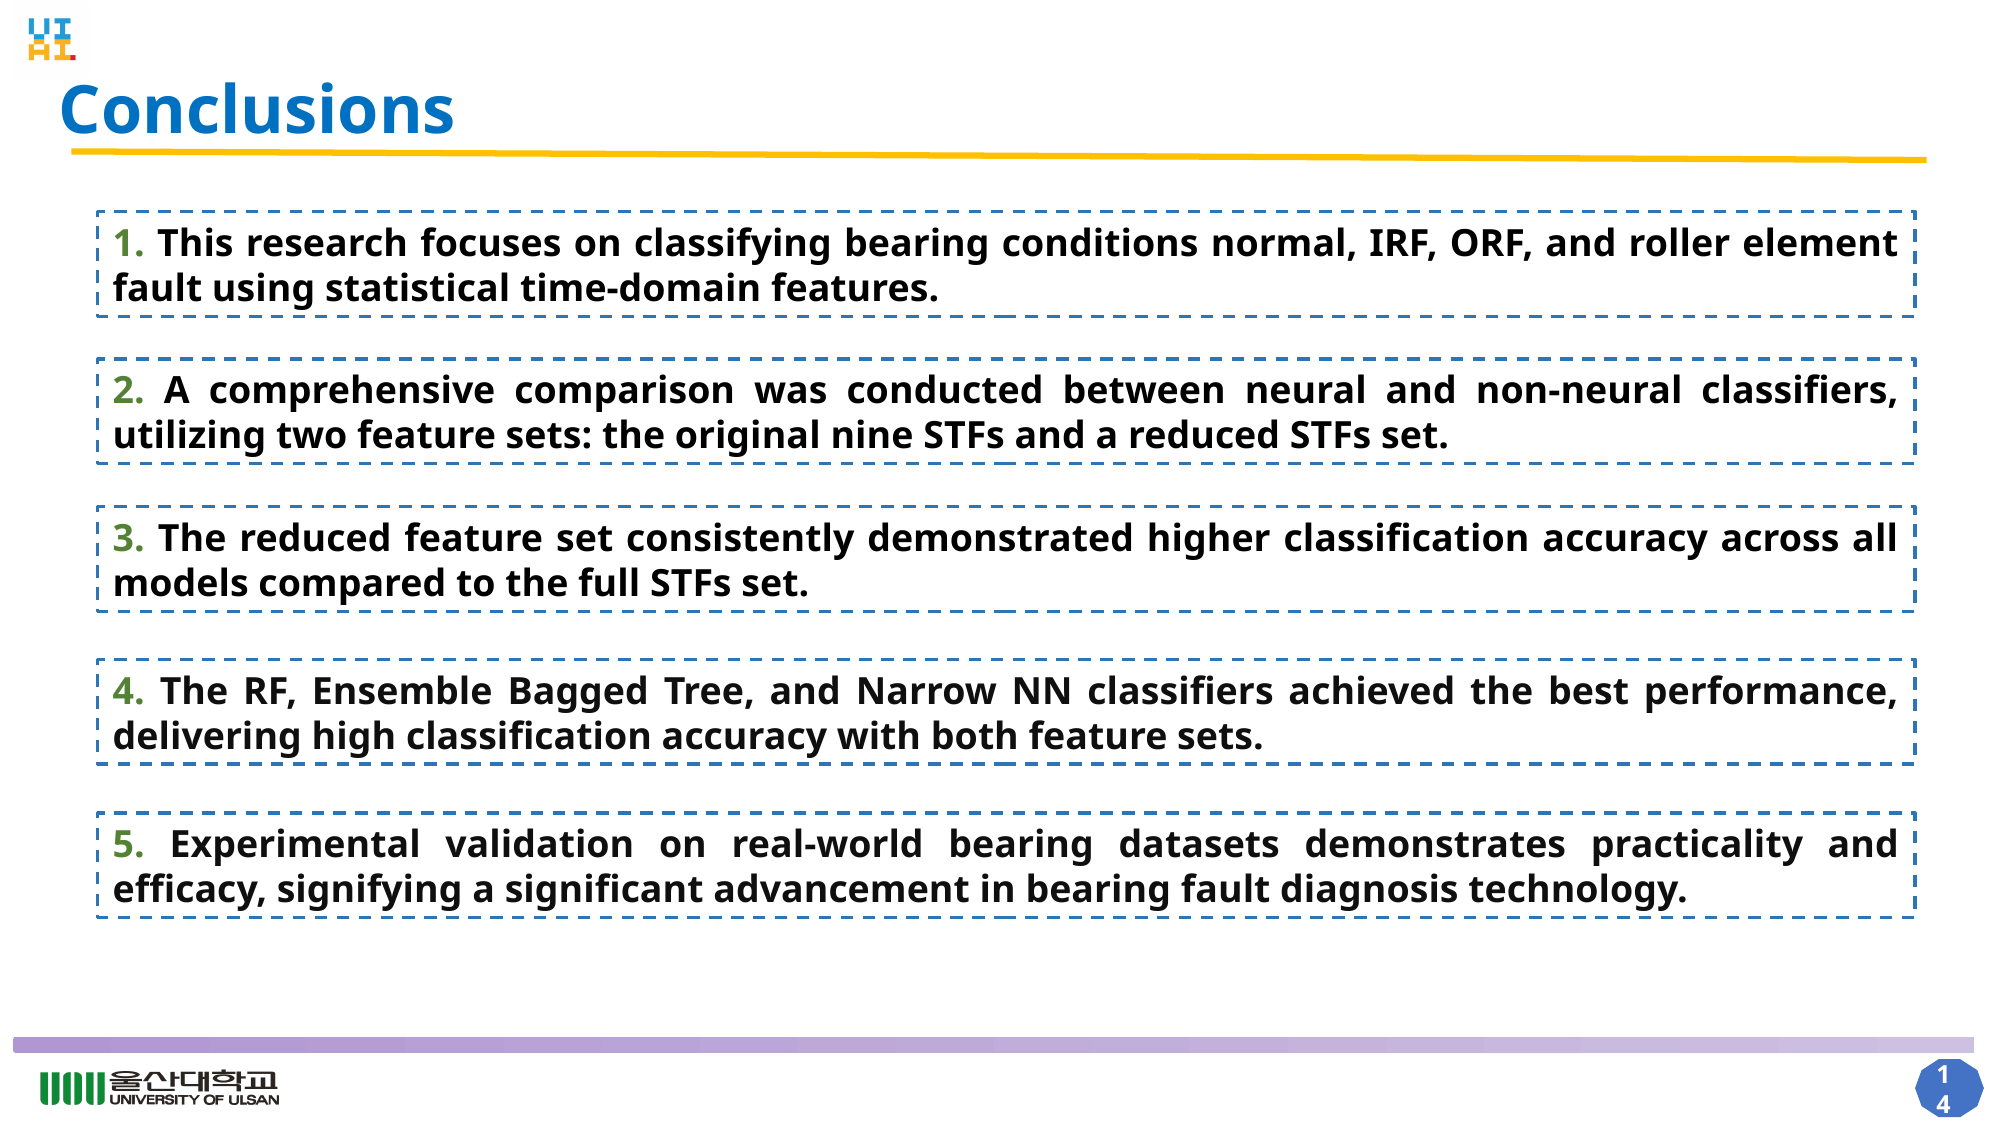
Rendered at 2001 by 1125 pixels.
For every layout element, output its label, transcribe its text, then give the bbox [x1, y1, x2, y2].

picture [13, 2, 91, 81]
text_box 5. Experimental validation on real-world bearing datasets demonstrates practicality and efficacy, signifying a significant advancement in bearing fault diagnosis technology. [97, 812, 1916, 918]
text_box 2. A comprehensive comparison was conducted between neural and non-neural classifiers, utilizing two feature sets: the original nine STFs and a reduced STFs set. [97, 358, 1916, 464]
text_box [71, 151, 1927, 160]
text_box Conclusions [44, 59, 472, 155]
text_box 4. The RF, Ensemble Bagged Tree, and Narrow NN classifiers achieved the best performance, delivering high classification accuracy with both feature sets. [97, 659, 1916, 764]
text_box 3. The reduced feature set consistently demonstrated higher classification accuracy across all models compared to the full STFs set. [97, 506, 1916, 612]
text_box [12, 1035, 1976, 1054]
text_box 14 [1913, 1058, 1985, 1119]
picture [15, 1064, 303, 1119]
text_box 1. This research focuses on classifying bearing conditions normal, IRF, ORF, and roller element fault using statistical time-domain features. [97, 211, 1916, 317]
